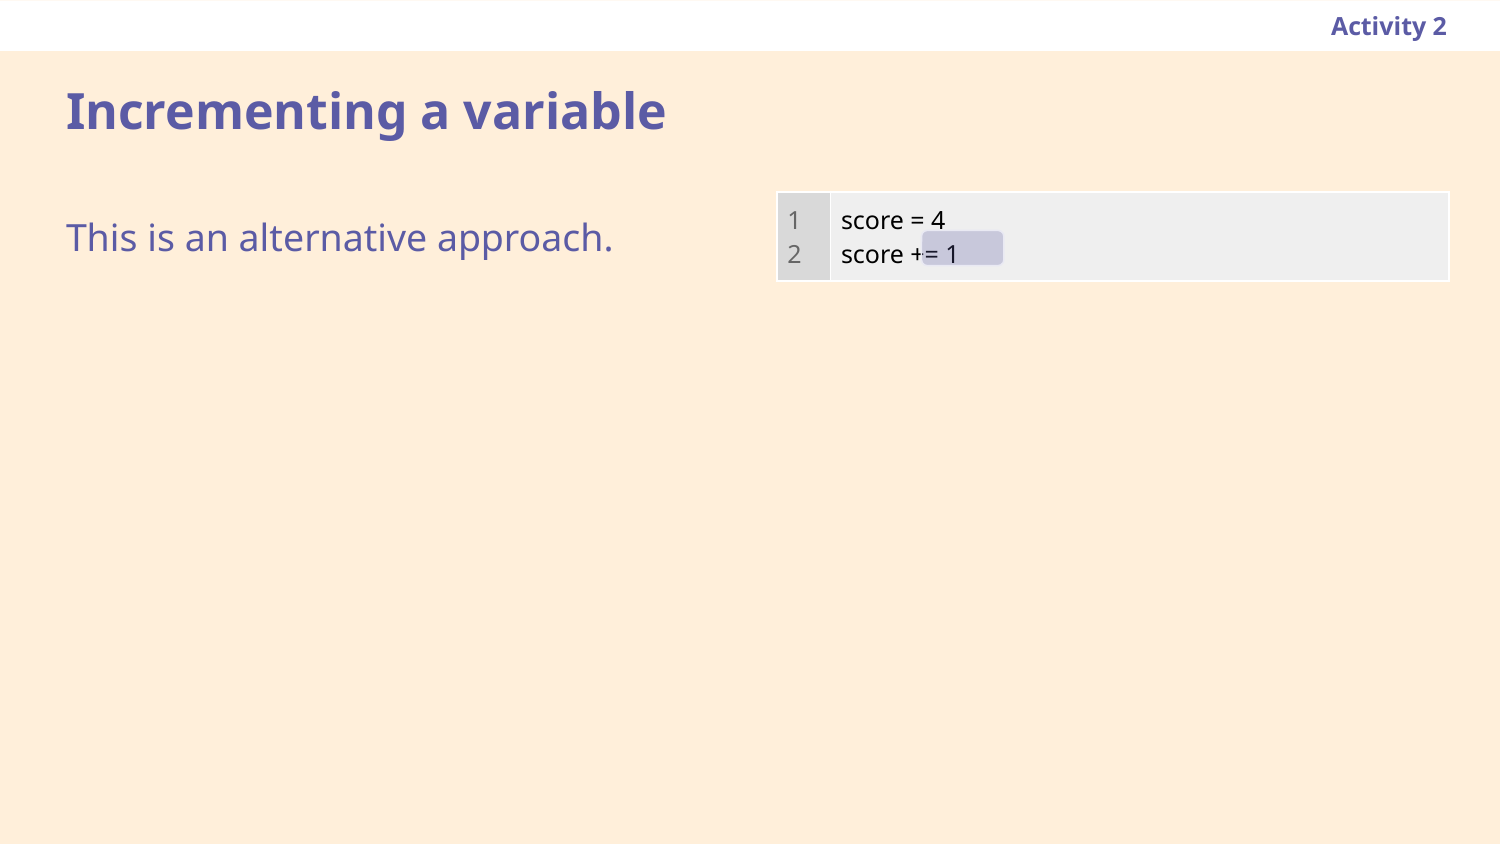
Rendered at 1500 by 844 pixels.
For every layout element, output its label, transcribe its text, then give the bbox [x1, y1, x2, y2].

table_header score = 4 score += 1 [831, 193, 1448, 280]
title Incrementing a variable [51, 52, 1449, 167]
list This is an alternative approach. [51, 191, 723, 793]
table_header 1 2 [778, 193, 830, 280]
text_box [921, 230, 1004, 266]
subtitle Activity 2 [862, 0, 1448, 52]
